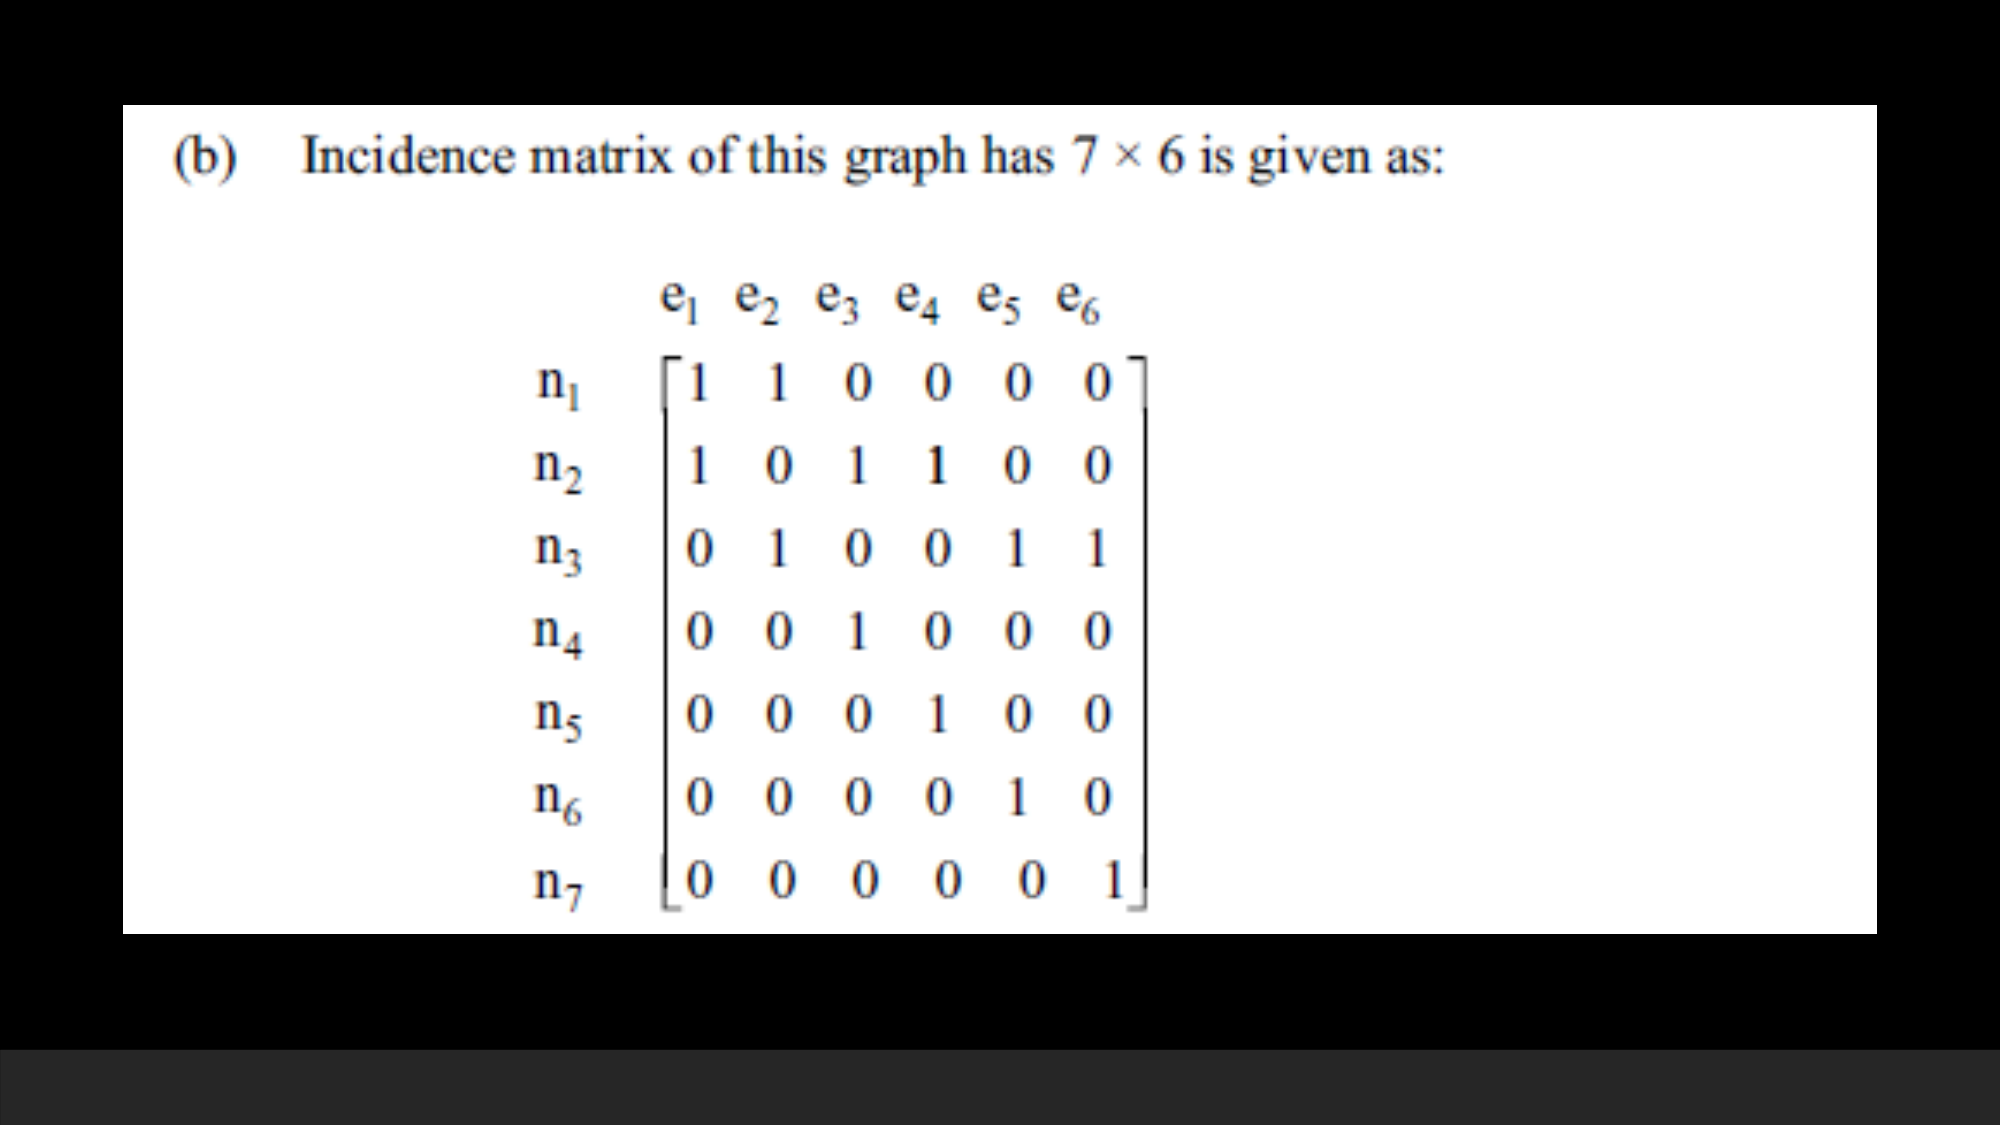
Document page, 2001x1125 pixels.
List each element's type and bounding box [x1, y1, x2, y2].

list [122, 104, 1878, 935]
text_box [0, 1049, 2000, 1125]
